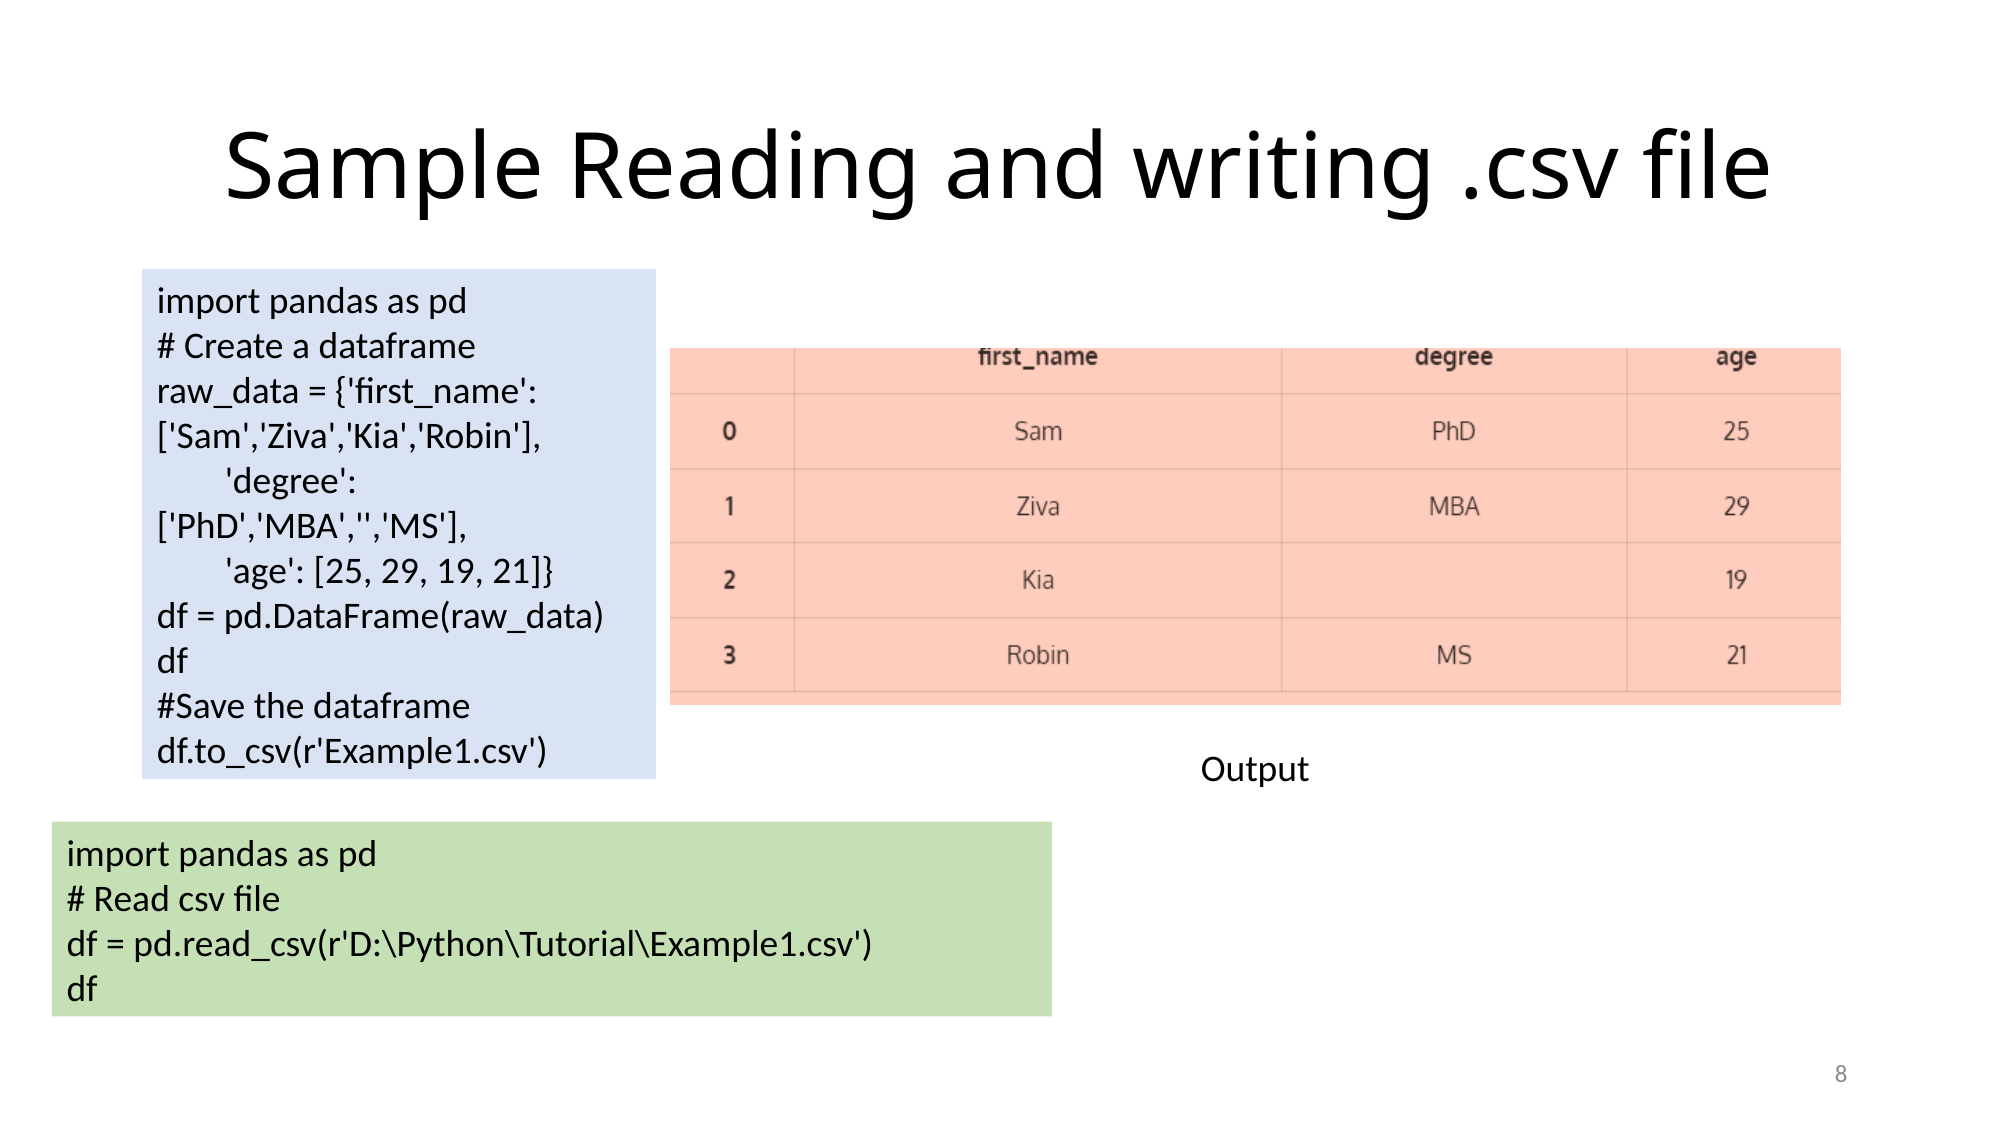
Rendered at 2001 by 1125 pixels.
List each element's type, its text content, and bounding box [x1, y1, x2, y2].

slide_number 8 [1412, 1042, 1863, 1103]
text_box Output [994, 736, 1516, 797]
text_box import pandas as pd # Read csv file df = pd.read_csv(r'D:\Python\Tutorial\Example1.csv') df [51, 821, 1052, 1017]
title Sample Reading and writing .csv file [137, 59, 1863, 278]
text_box import pandas as pd # Create a dataframe raw_data = {'first_name': ['Sam','Ziva','Kia','Robin'], 'degree': ['PhD','MBA','','MS'], 'age': [25, 29, 19, 21]} df = pd.DataFrame(raw_data) df #Save the dataframe df.to_csv(r'Example1.csv') [142, 269, 656, 779]
picture [670, 348, 1841, 705]
